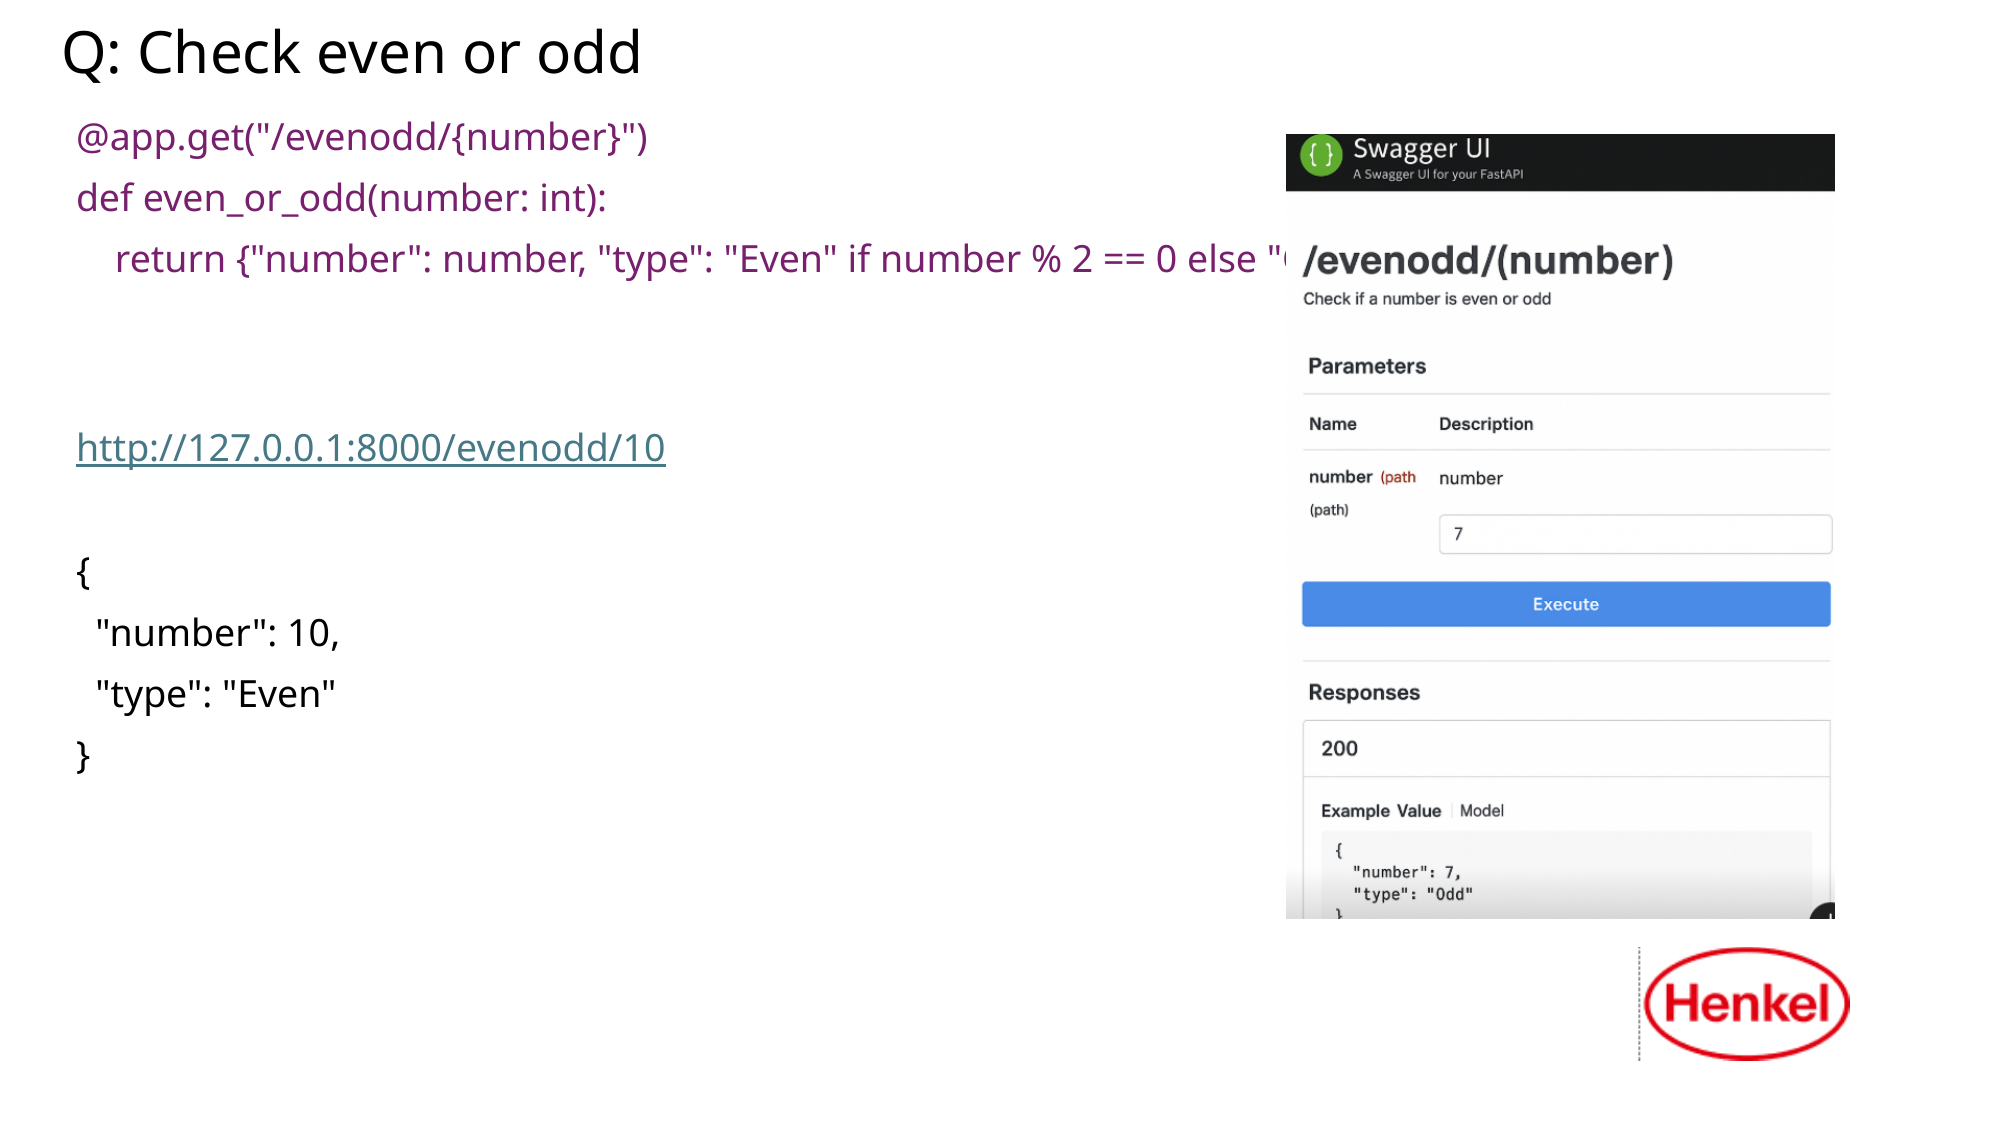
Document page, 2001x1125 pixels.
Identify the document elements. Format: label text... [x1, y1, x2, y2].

picture [1286, 134, 1836, 920]
title Q: Check even or odd [46, 0, 1771, 164]
picture [1637, 947, 1850, 1061]
list @app.get("/evenodd/{number}") def even_or_odd(number: int): return {"number": number, "type": "Even" if number % 2 == 0 else "Odd"} http://127.0.0.1:8000/evenodd/10 { "number": 10, "type": "Even" } [61, 110, 1786, 825]
